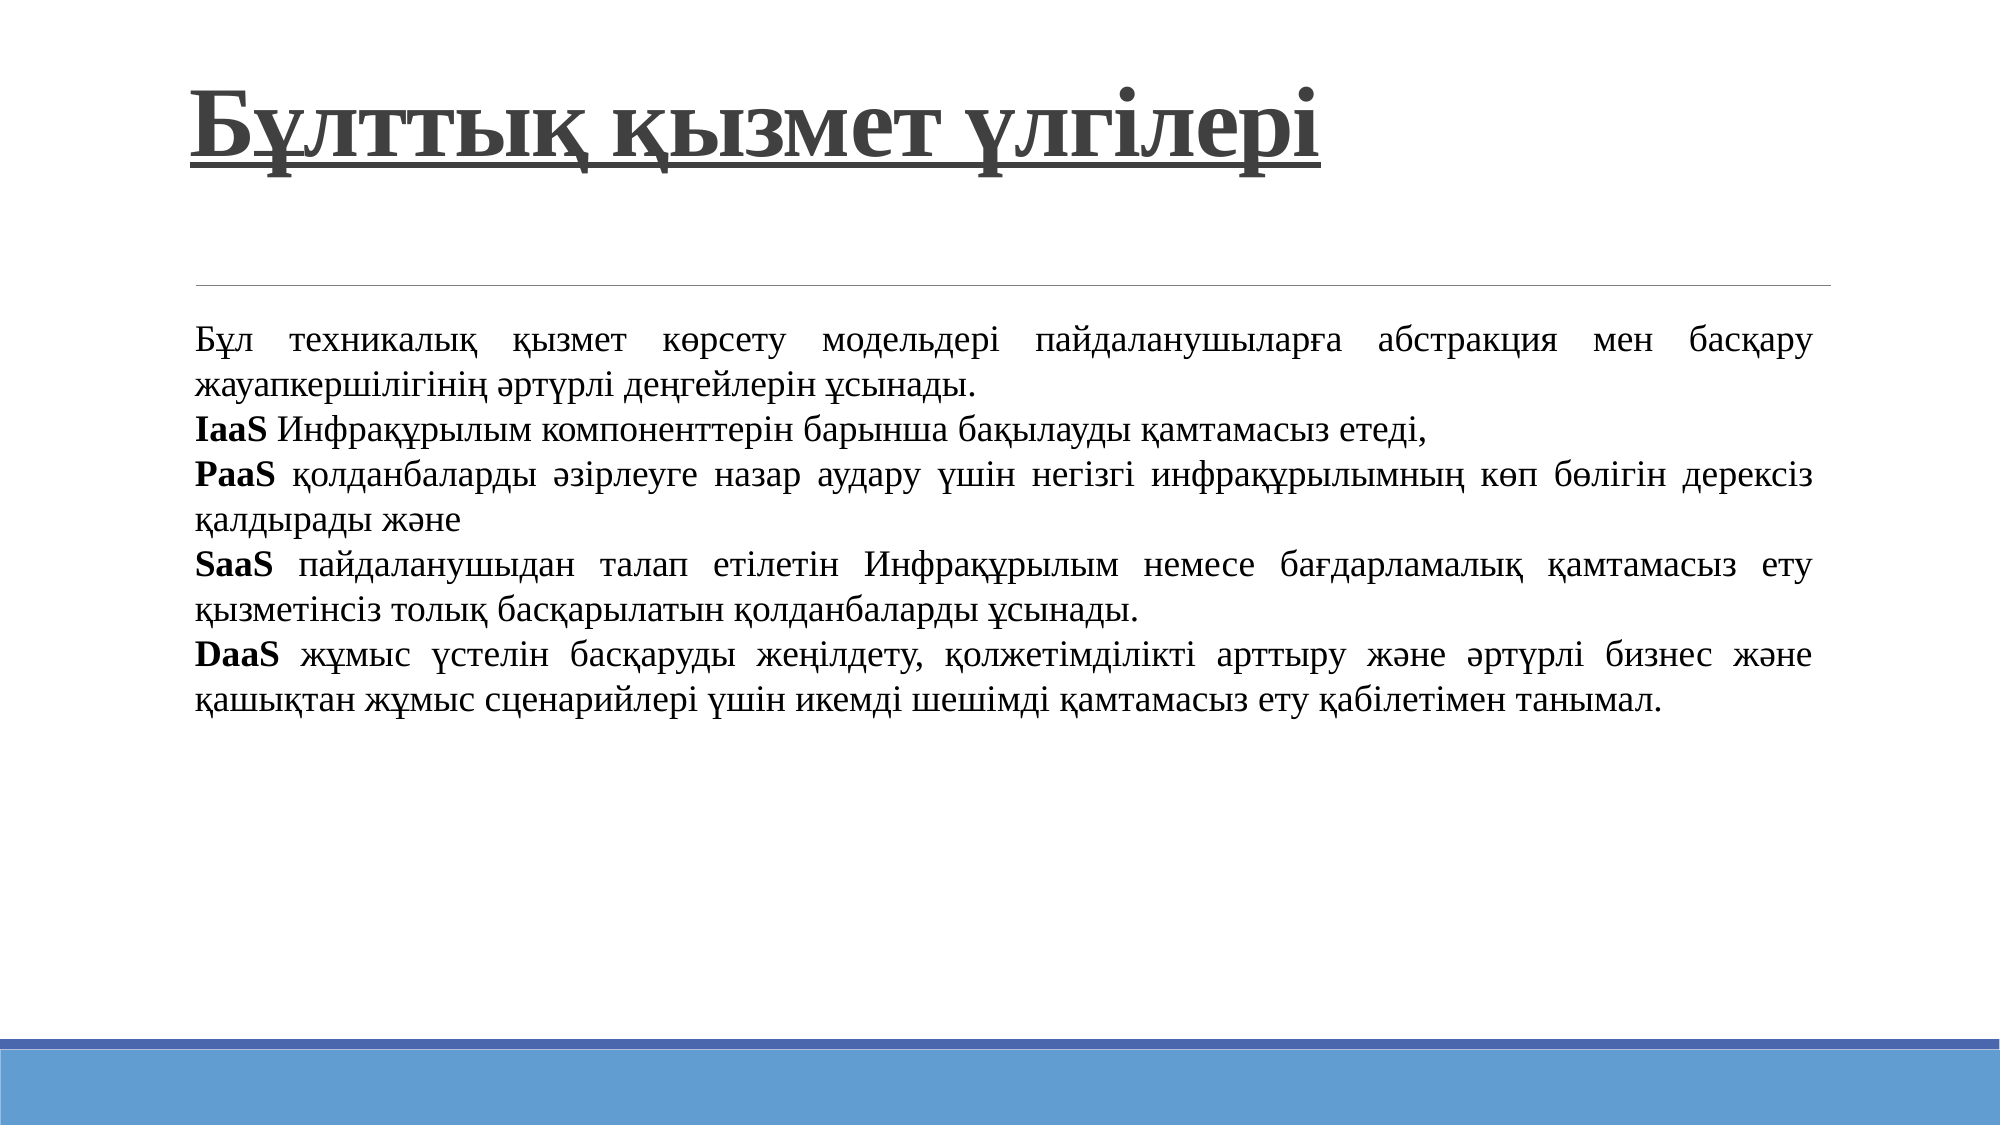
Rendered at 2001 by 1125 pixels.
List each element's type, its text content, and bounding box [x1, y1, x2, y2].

title Бұлттық қызмет үлгілері [174, 38, 1825, 185]
text_box Бұл техникалық қызмет көрсету модельдері пайдаланушыларға абстракция мен басқару жауапкершілігінің әртүрлі деңгейлерін ұсынады. IaaS Инфрақұрылым компоненттерін барынша бақылауды қамтамасыз етеді, PaaS қолданбаларды әзірлеуге назар аудару үшін негізгі инфрақұрылымның көп бөлігін дерексіз қалдырады және SaaS пайдаланушыдан талап етілетін Инфрақұрылым немесе бағдарламалық қамтамасыз ету қызметінсіз толық басқарылатын қолданбаларды ұсынады. DaaS жұмыс үстелін басқаруды жеңілдету, қолжетімділікті арттыру және әртүрлі бизнес және қашықтан жұмыс сценарийлері үшін икемді шешімді қамтамасыз ету қабілетімен танымал. [179, 306, 1830, 727]
